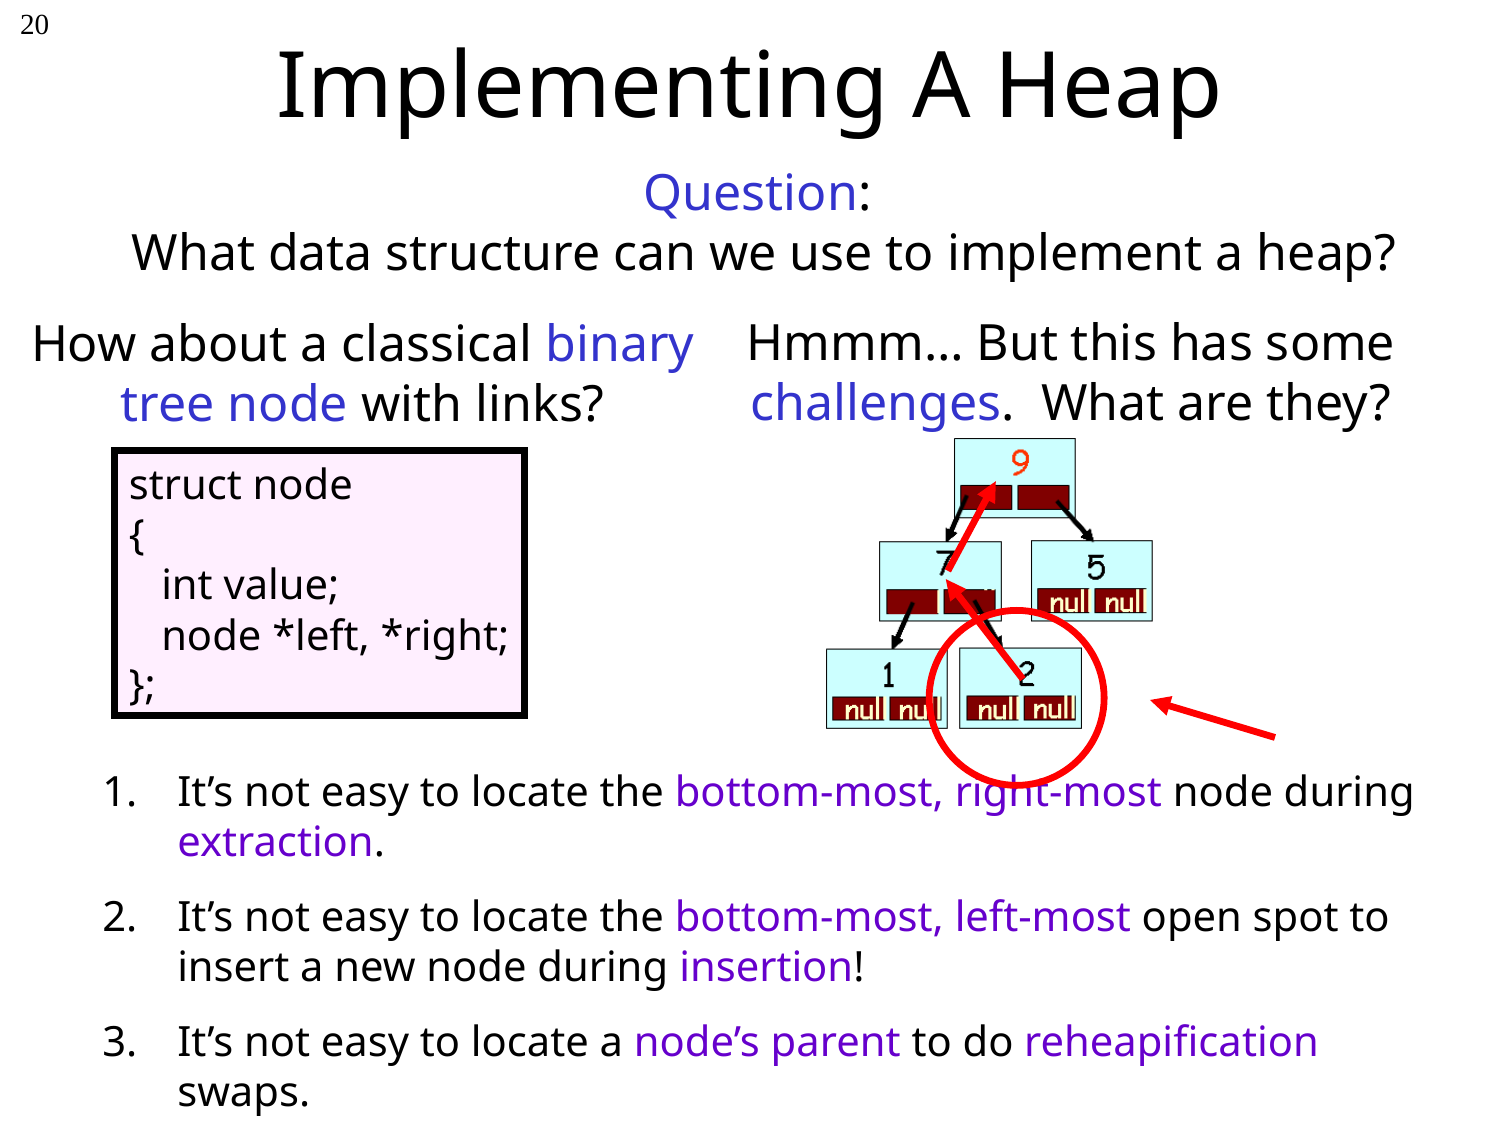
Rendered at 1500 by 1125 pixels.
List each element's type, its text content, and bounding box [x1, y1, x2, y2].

text_box Hmmm… But this has some challenges. What are they? [683, 302, 1459, 438]
text_box struct node { int value; node *left, *right; }; [114, 450, 525, 716]
text_box It’s not easy to locate the bottom-most, right-most node during extraction. It’s not easy to locate the bottom-most, left-most open spot to insert a new node during insertion! It’s not easy to locate a node’s parent to do reheapification swaps. [87, 757, 1445, 1123]
text_box [940, 741, 1093, 786]
text_box Question: What data structure can we use to implement a heap? [85, 153, 1443, 289]
slide_number 20 [0, 0, 65, 73]
title Implementing A Heap [112, 0, 1388, 153]
text_box How about a classical binary tree node with links? [0, 304, 726, 439]
picture [824, 437, 1160, 732]
